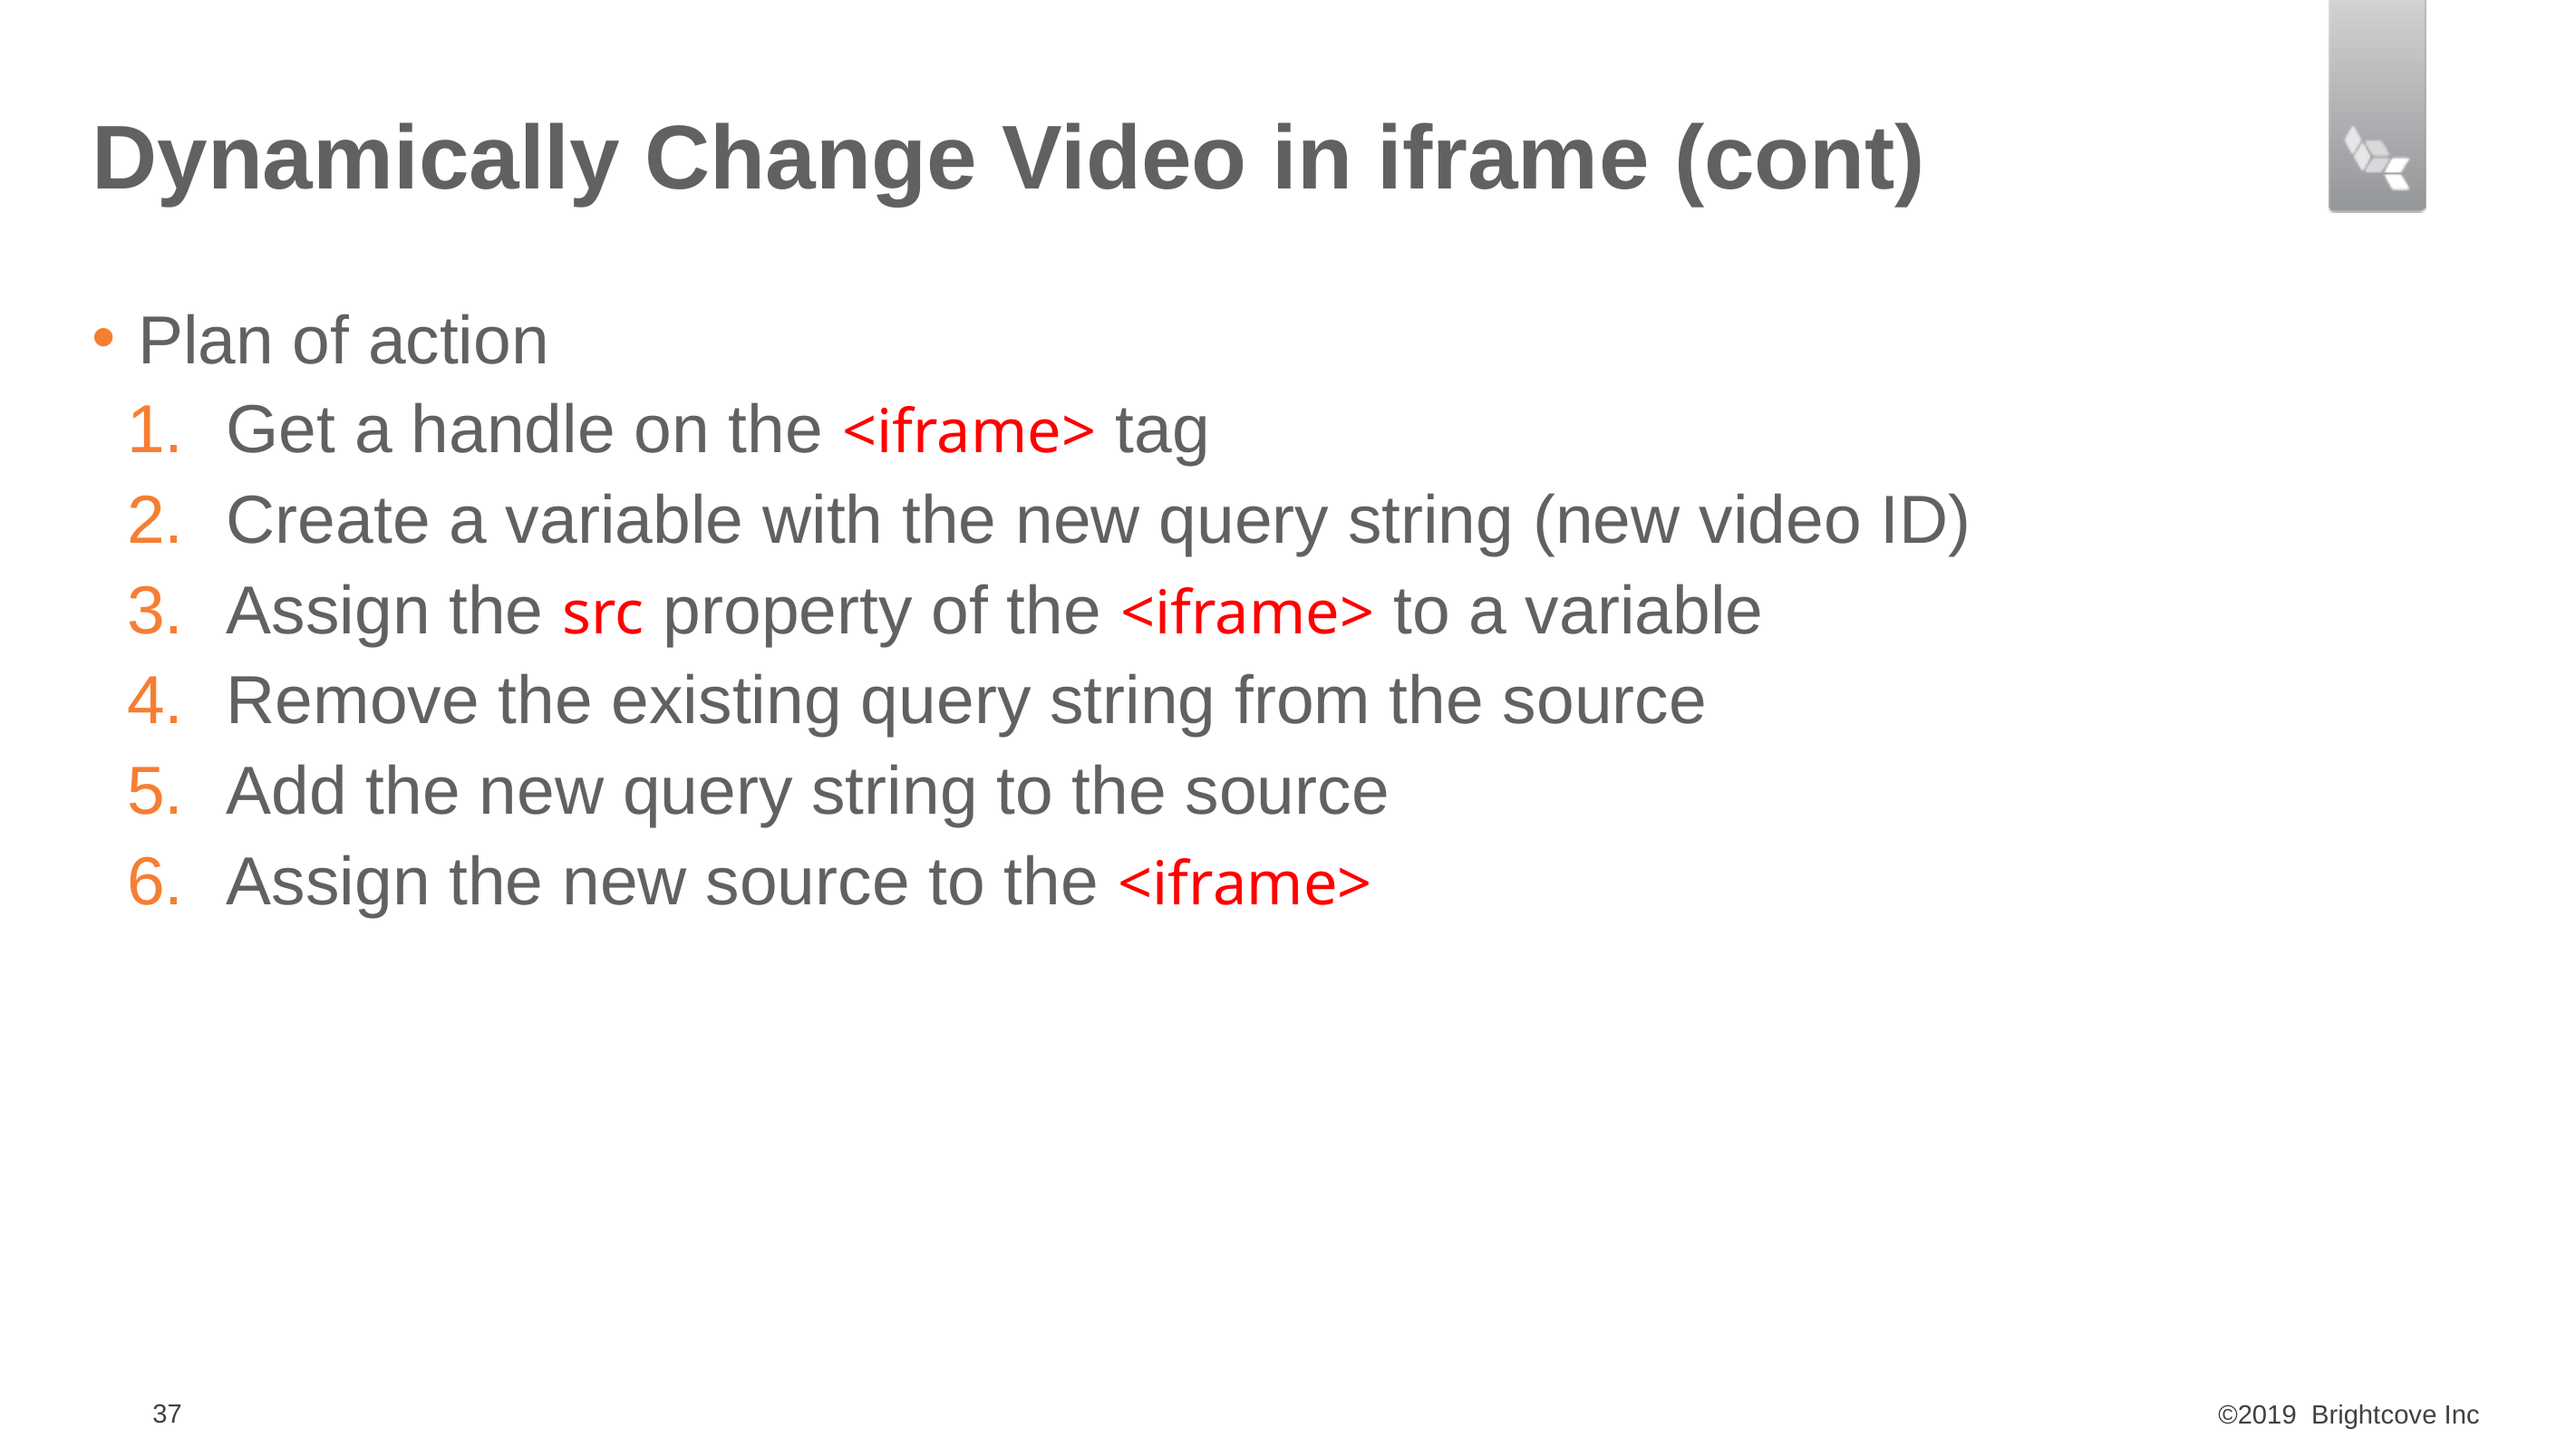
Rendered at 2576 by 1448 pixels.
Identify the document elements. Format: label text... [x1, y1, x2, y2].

title Dynamically Change Video in iframe (cont) [80, 43, 2271, 261]
list Plan of action Get a handle on the <iframe> tag Create a variable with the new query string (new video ID) Assign the src property of the <iframe> to a variable Remove the existing query string from the source Add the new query string to the source Assign the new source to the <iframe> [80, 283, 2524, 1303]
picture [2329, 0, 2428, 213]
slide_number 37 [143, 1390, 189, 1434]
